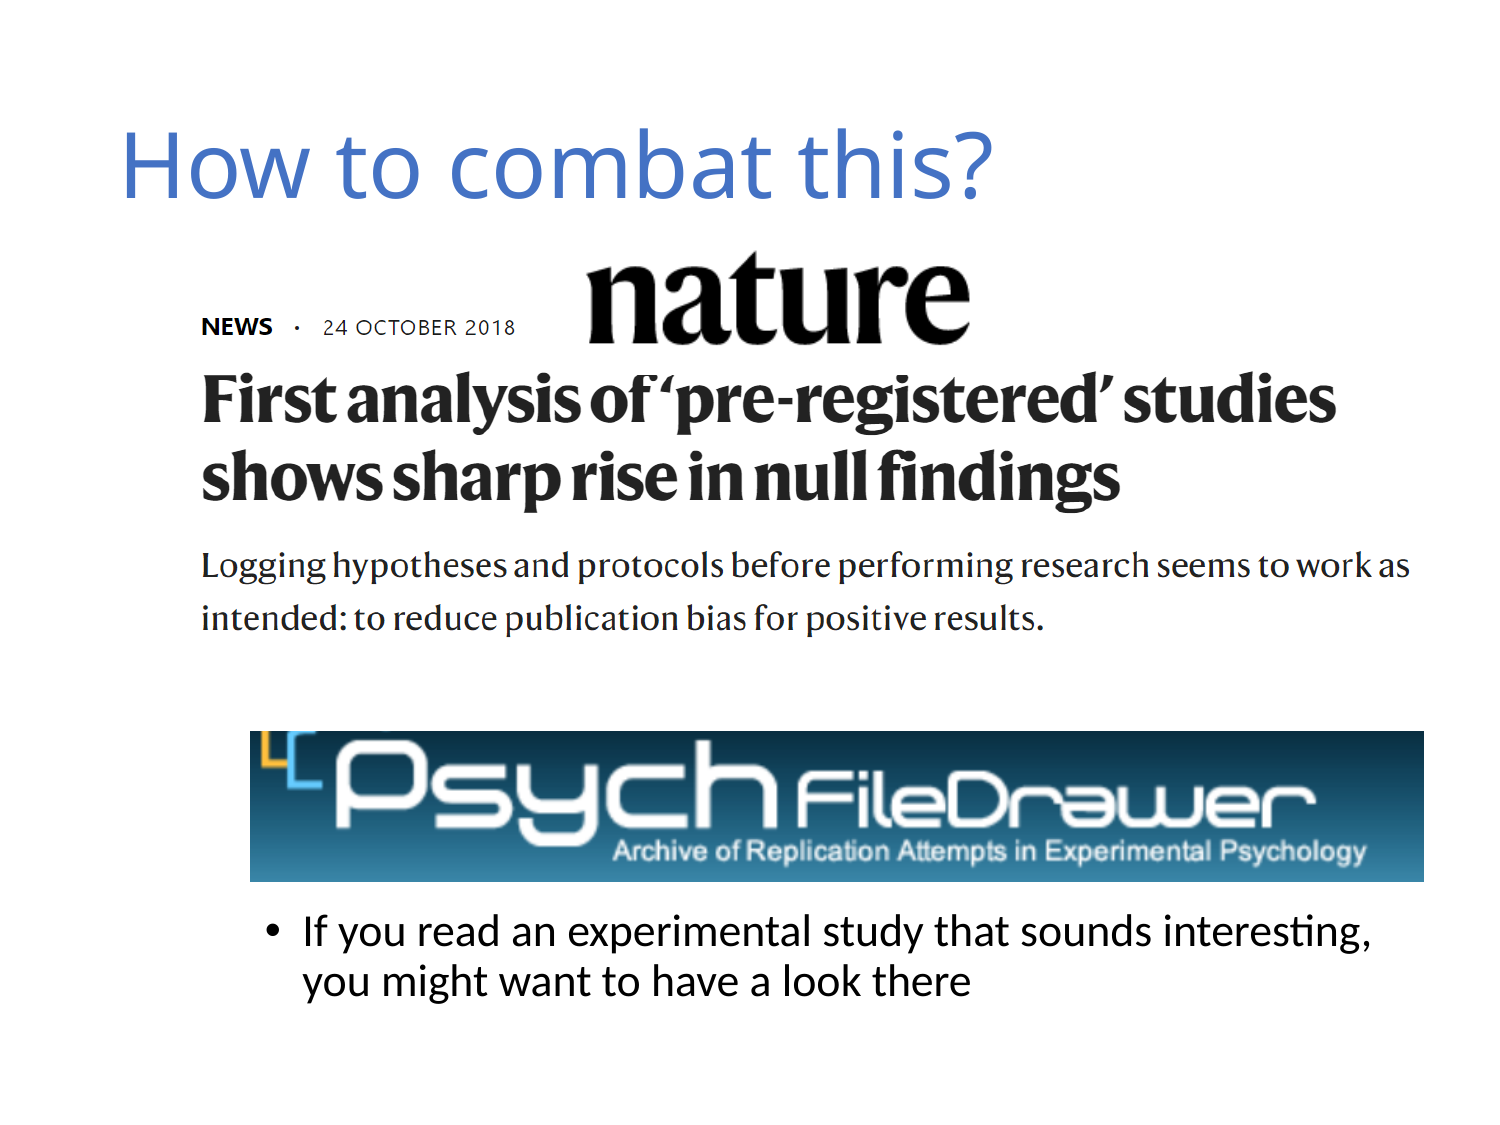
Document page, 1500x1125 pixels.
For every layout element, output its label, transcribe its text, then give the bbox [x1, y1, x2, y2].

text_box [196, 243, 1424, 667]
title How to combat this? [103, 59, 1397, 278]
list If you read an experimental study that sounds interesting, you might want to have a look there [250, 899, 1397, 1125]
picture [250, 731, 1424, 882]
